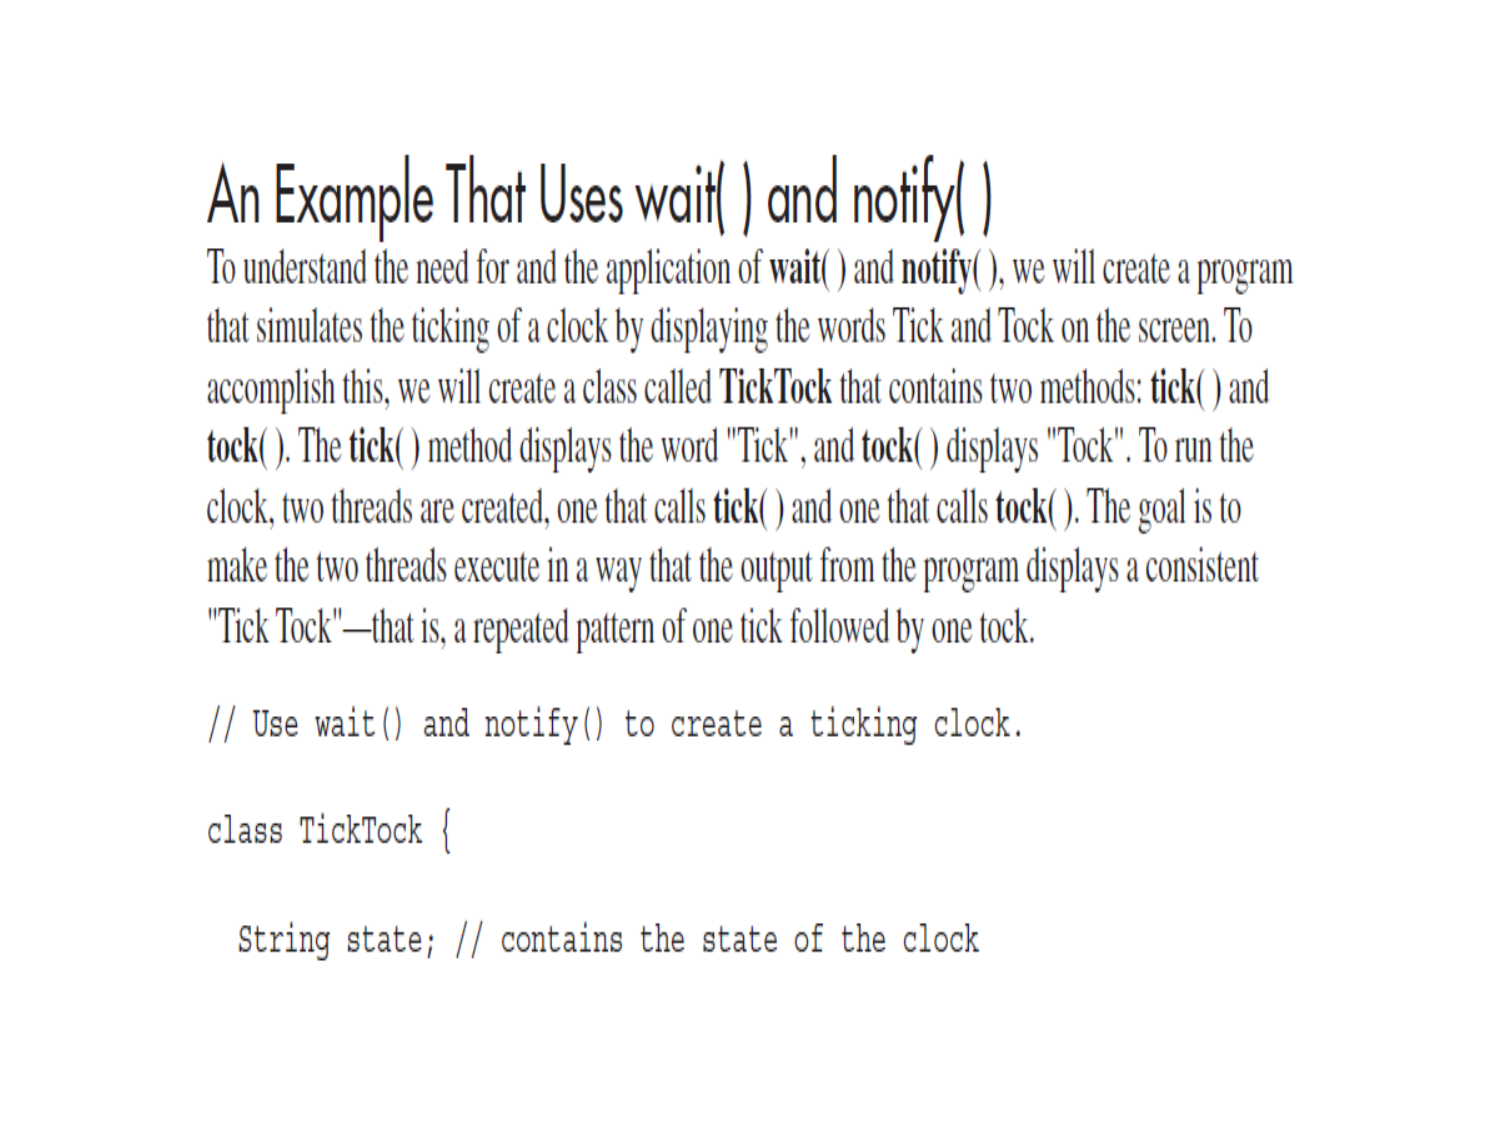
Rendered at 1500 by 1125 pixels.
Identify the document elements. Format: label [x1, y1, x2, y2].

picture [196, 149, 1294, 985]
